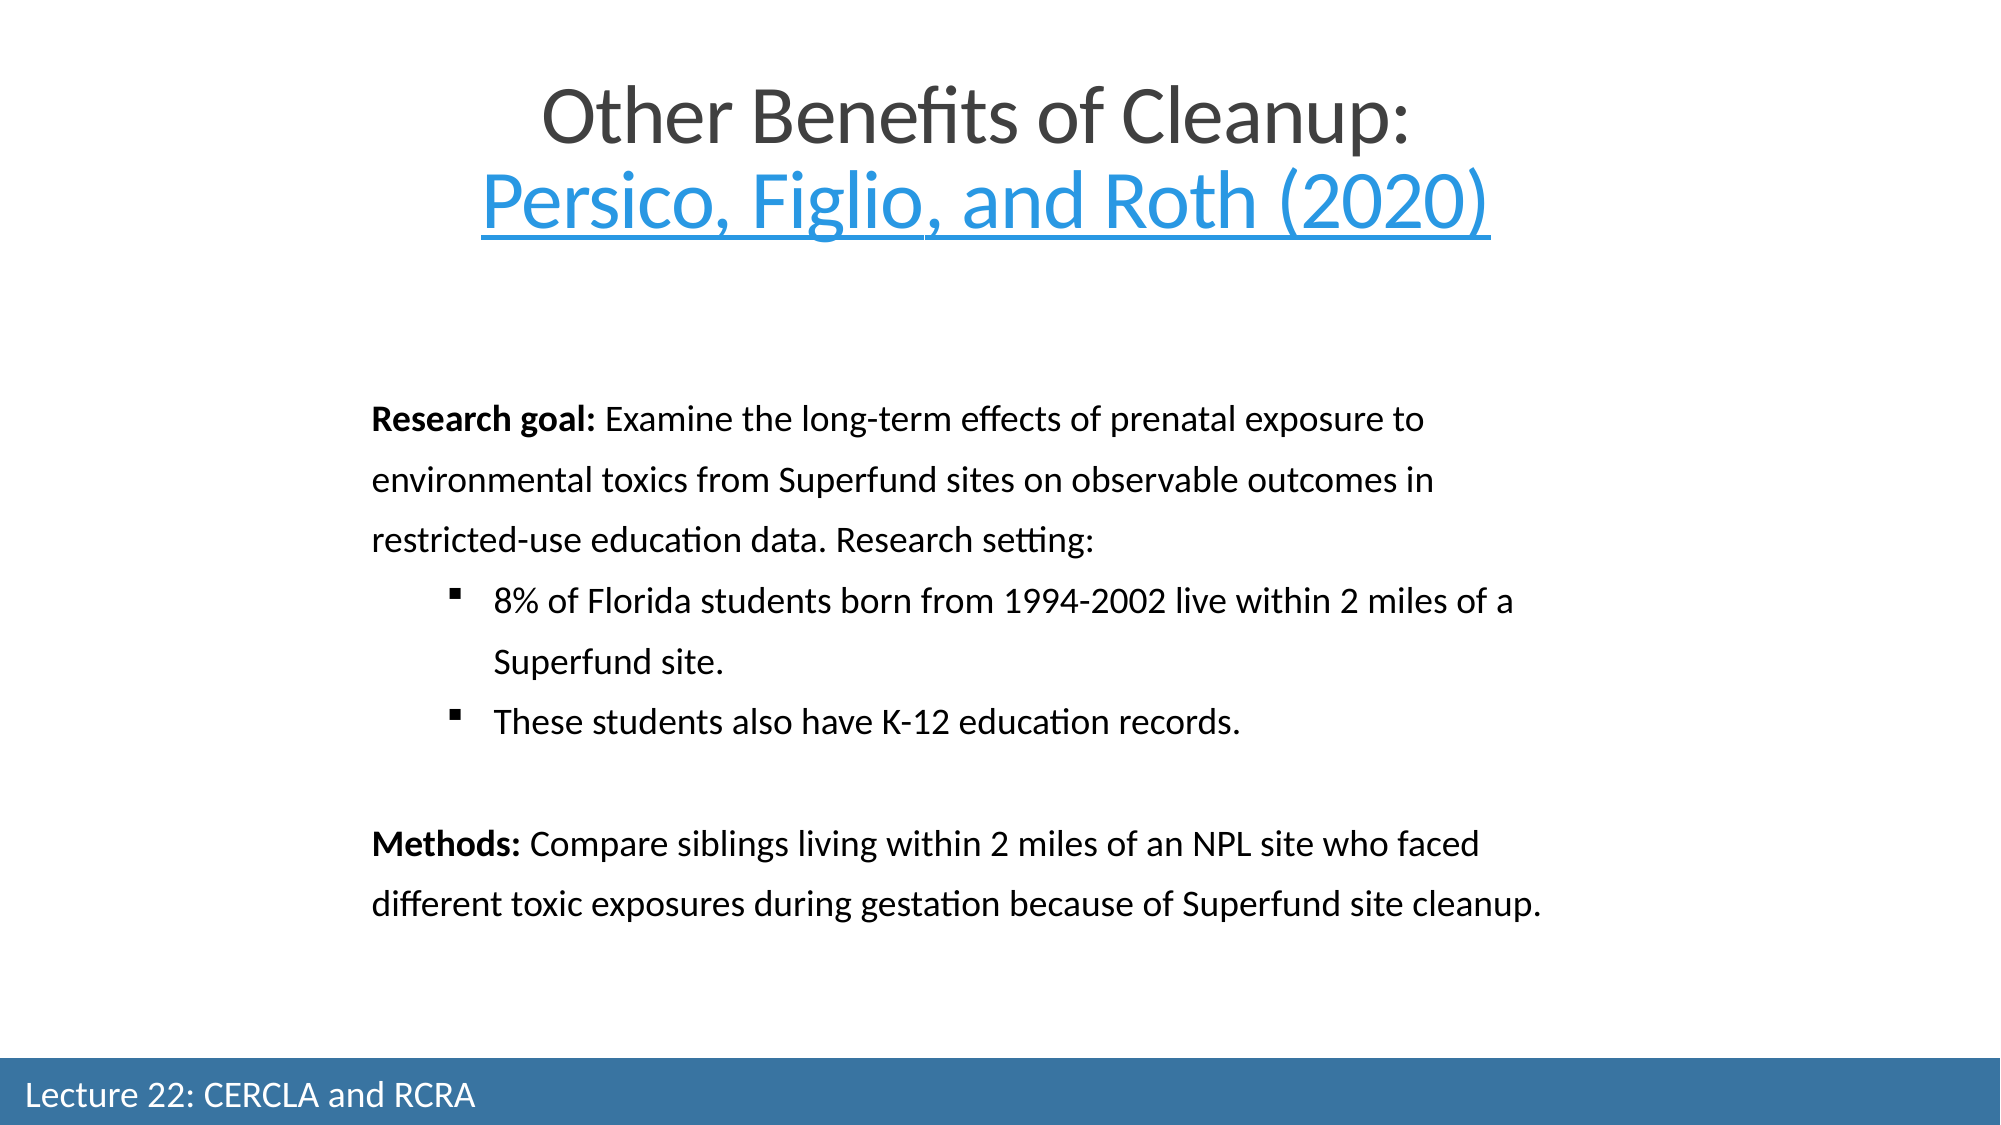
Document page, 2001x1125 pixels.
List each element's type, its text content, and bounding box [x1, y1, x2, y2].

text_box Research goal: Examine the long-term effects of prenatal exposure to environmental toxics from Superfund sites on observable outcomes in restricted-use education data. Research setting: 8% of Florida students born from 1994-2002 live within 2 miles of a Superfund site. These students also have K-12 education records. Methods: Compare siblings living within 2 miles of an NPL site who faced different toxic exposures during gestation because of Superfund site cleanup. [356, 370, 1616, 932]
text_box Other Benefits of Cleanup: Persico, Figlio, and Roth (2020) [393, 0, 1579, 254]
